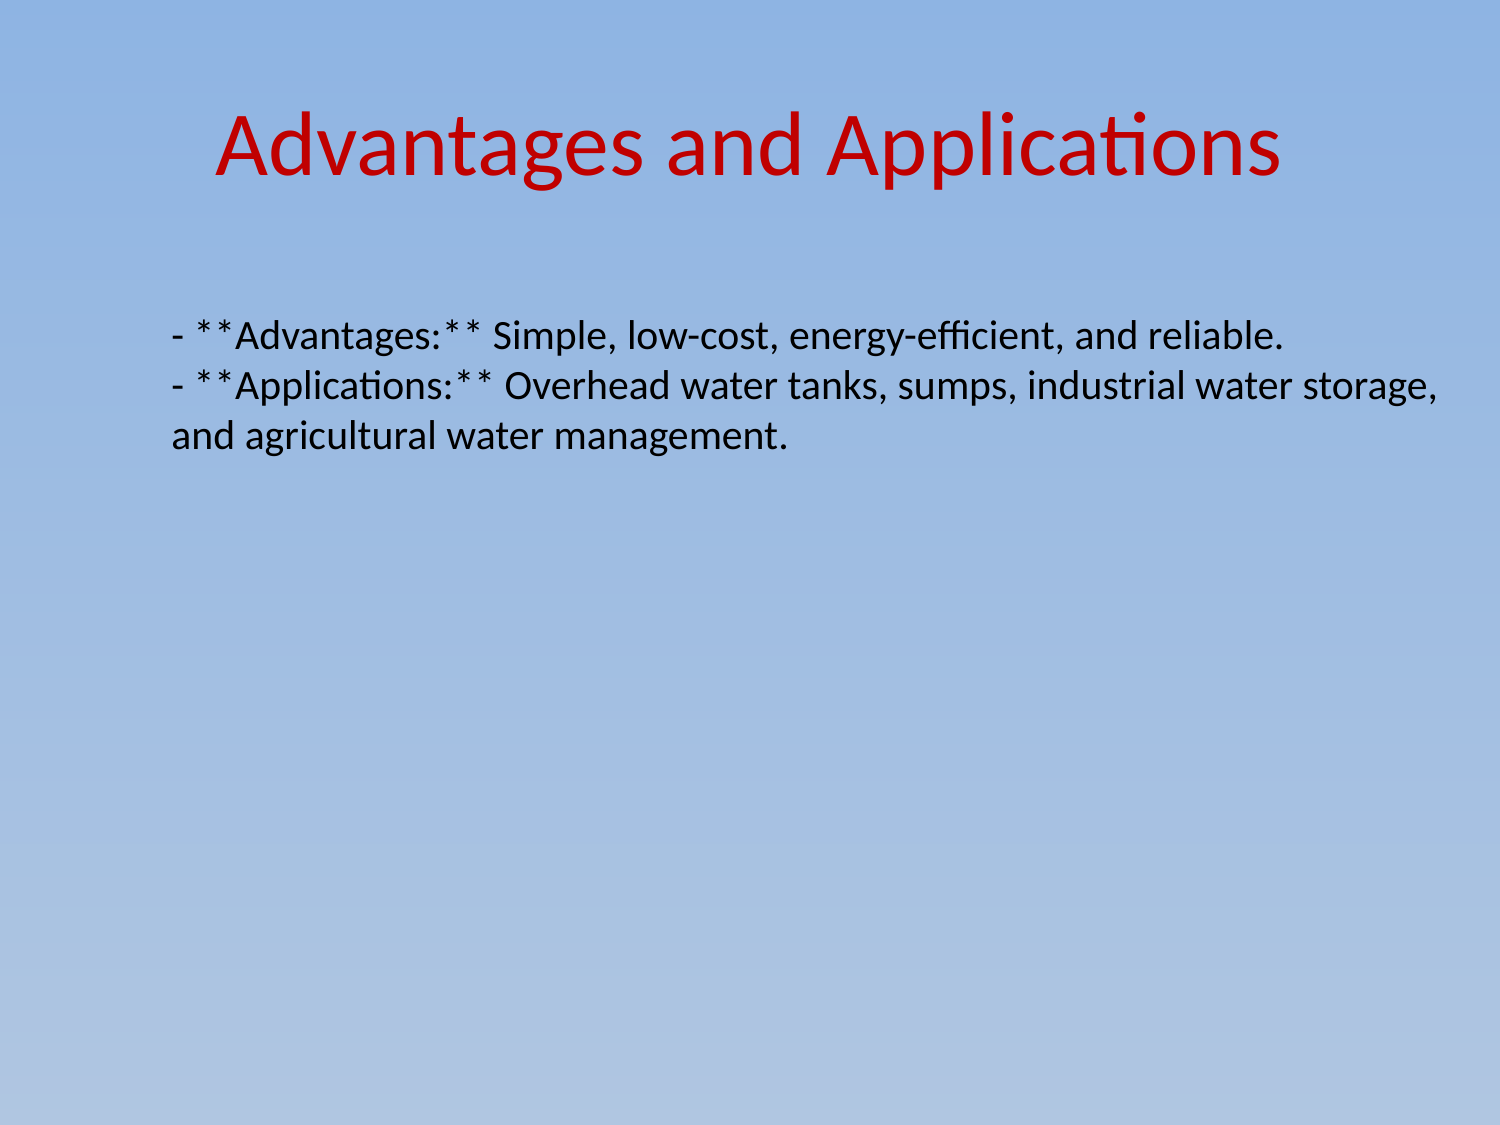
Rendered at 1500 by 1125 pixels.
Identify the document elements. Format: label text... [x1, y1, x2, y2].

text_box - **Advantages:** Simple, low-cost, energy-efficient, and reliable. - **Applications:** Overhead water tanks, sumps, industrial water storage, and agricultural water management. [156, 299, 1464, 465]
title Advantages and Applications [75, 45, 1425, 233]
